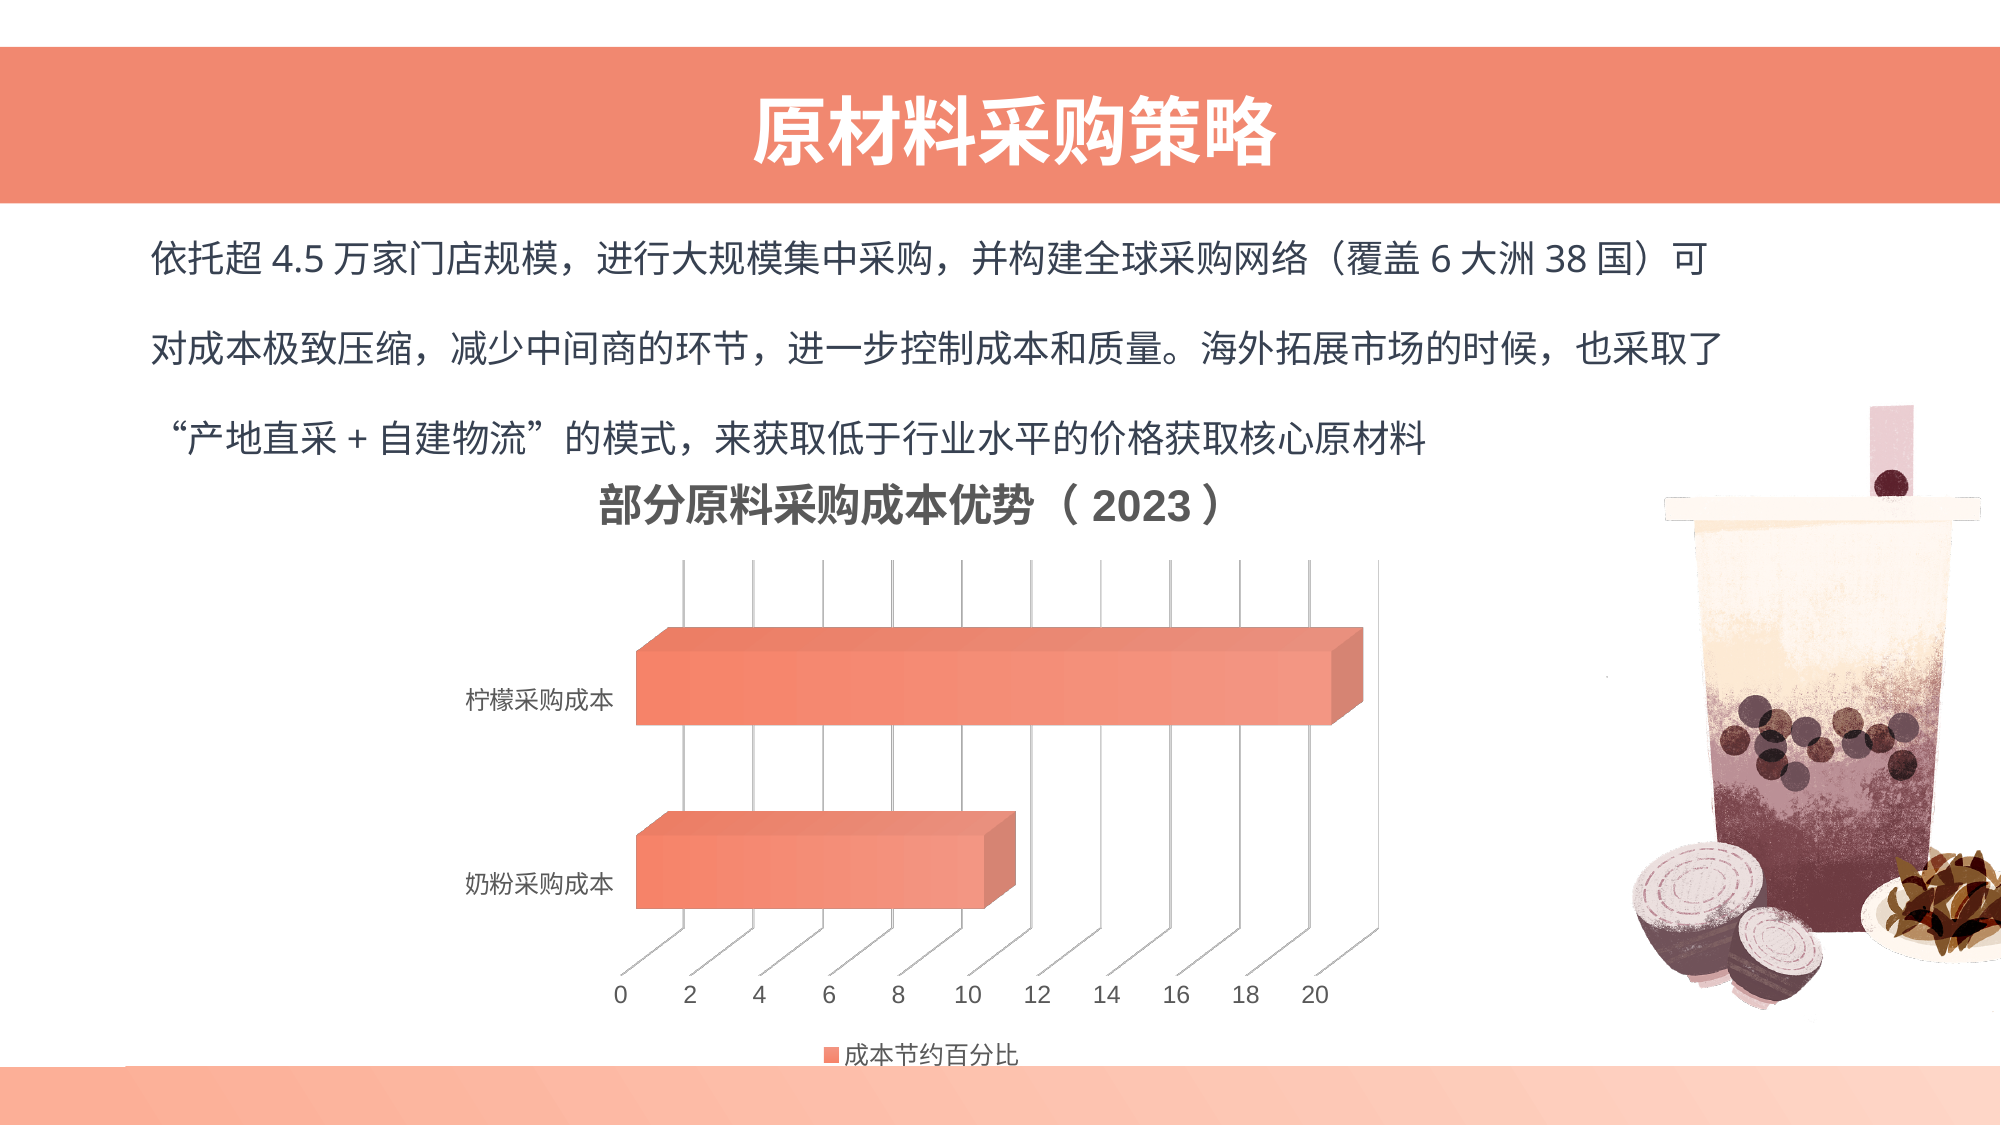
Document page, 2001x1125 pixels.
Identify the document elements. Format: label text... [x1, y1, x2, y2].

picture [1550, 353, 2001, 1080]
text_box [0, 1066, 2000, 1125]
text_box [0, 46, 2000, 204]
text_box 依托超4.5万家门店规模，进行大规模集中采购，并构建全球采购网络（覆盖6大洲38国）可对成本极致压缩，减少中间商的环节，进一步控制成本和质量。海外拓展市场的时候，也采取了“产地直采+自建物流”的模式，来获取低于行业水平的价格获取核心原材料 [135, 183, 1761, 468]
text_box 原材料采购策略 [737, 77, 1425, 183]
chart [441, 437, 1403, 1079]
